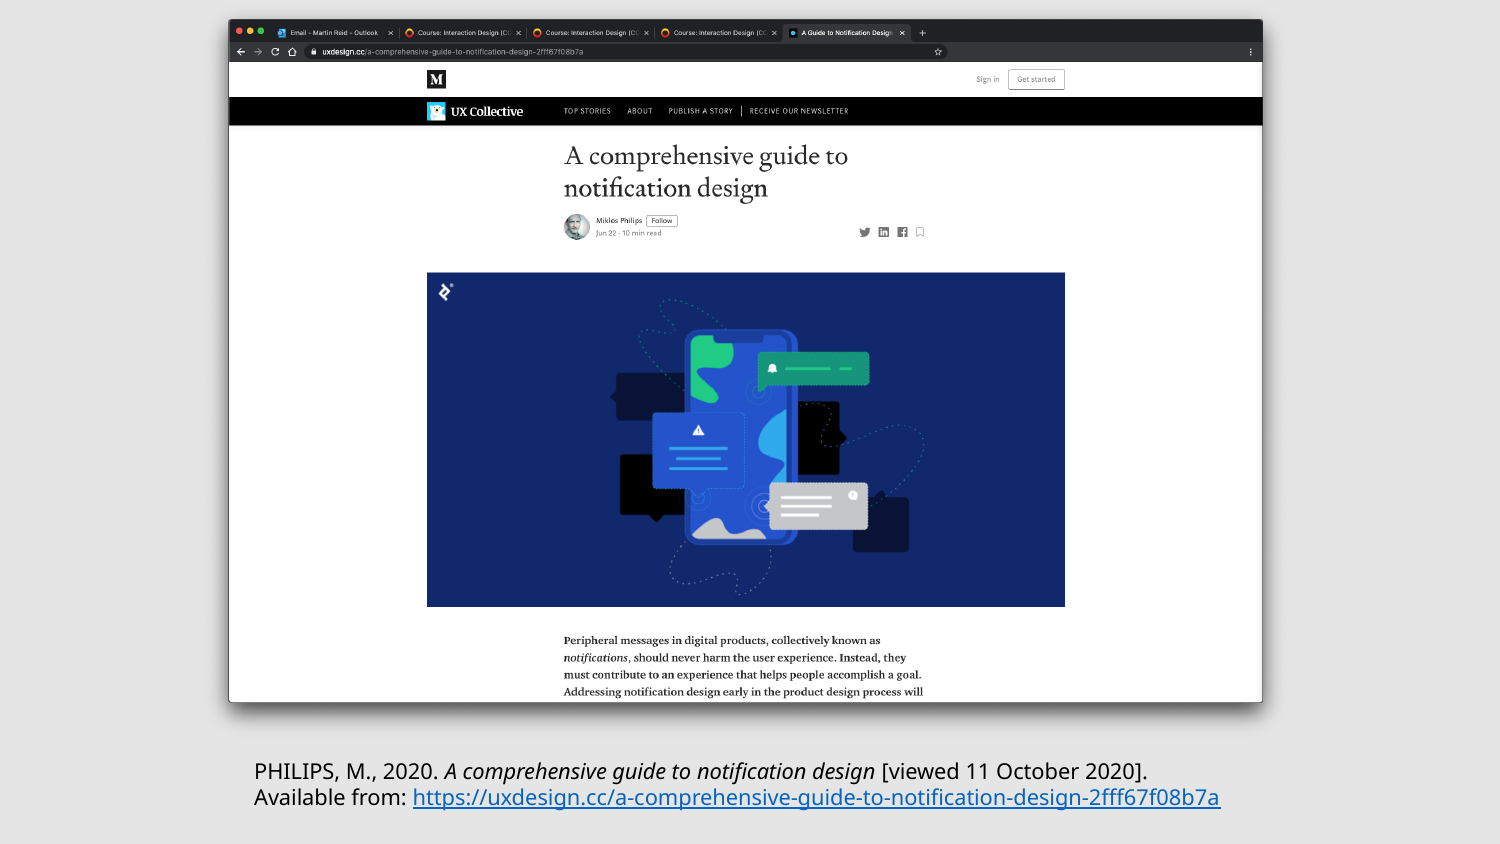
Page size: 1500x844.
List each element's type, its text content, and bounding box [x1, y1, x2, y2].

picture [199, 0, 1292, 742]
text_box PHILIPS, M., 2020. A comprehensive guide to notification design [viewed 11 October 2020]. Available from: https://uxdesign.cc/a-comprehensive-guide-to-notification-design-2fff67f08b7a [239, 750, 1261, 821]
